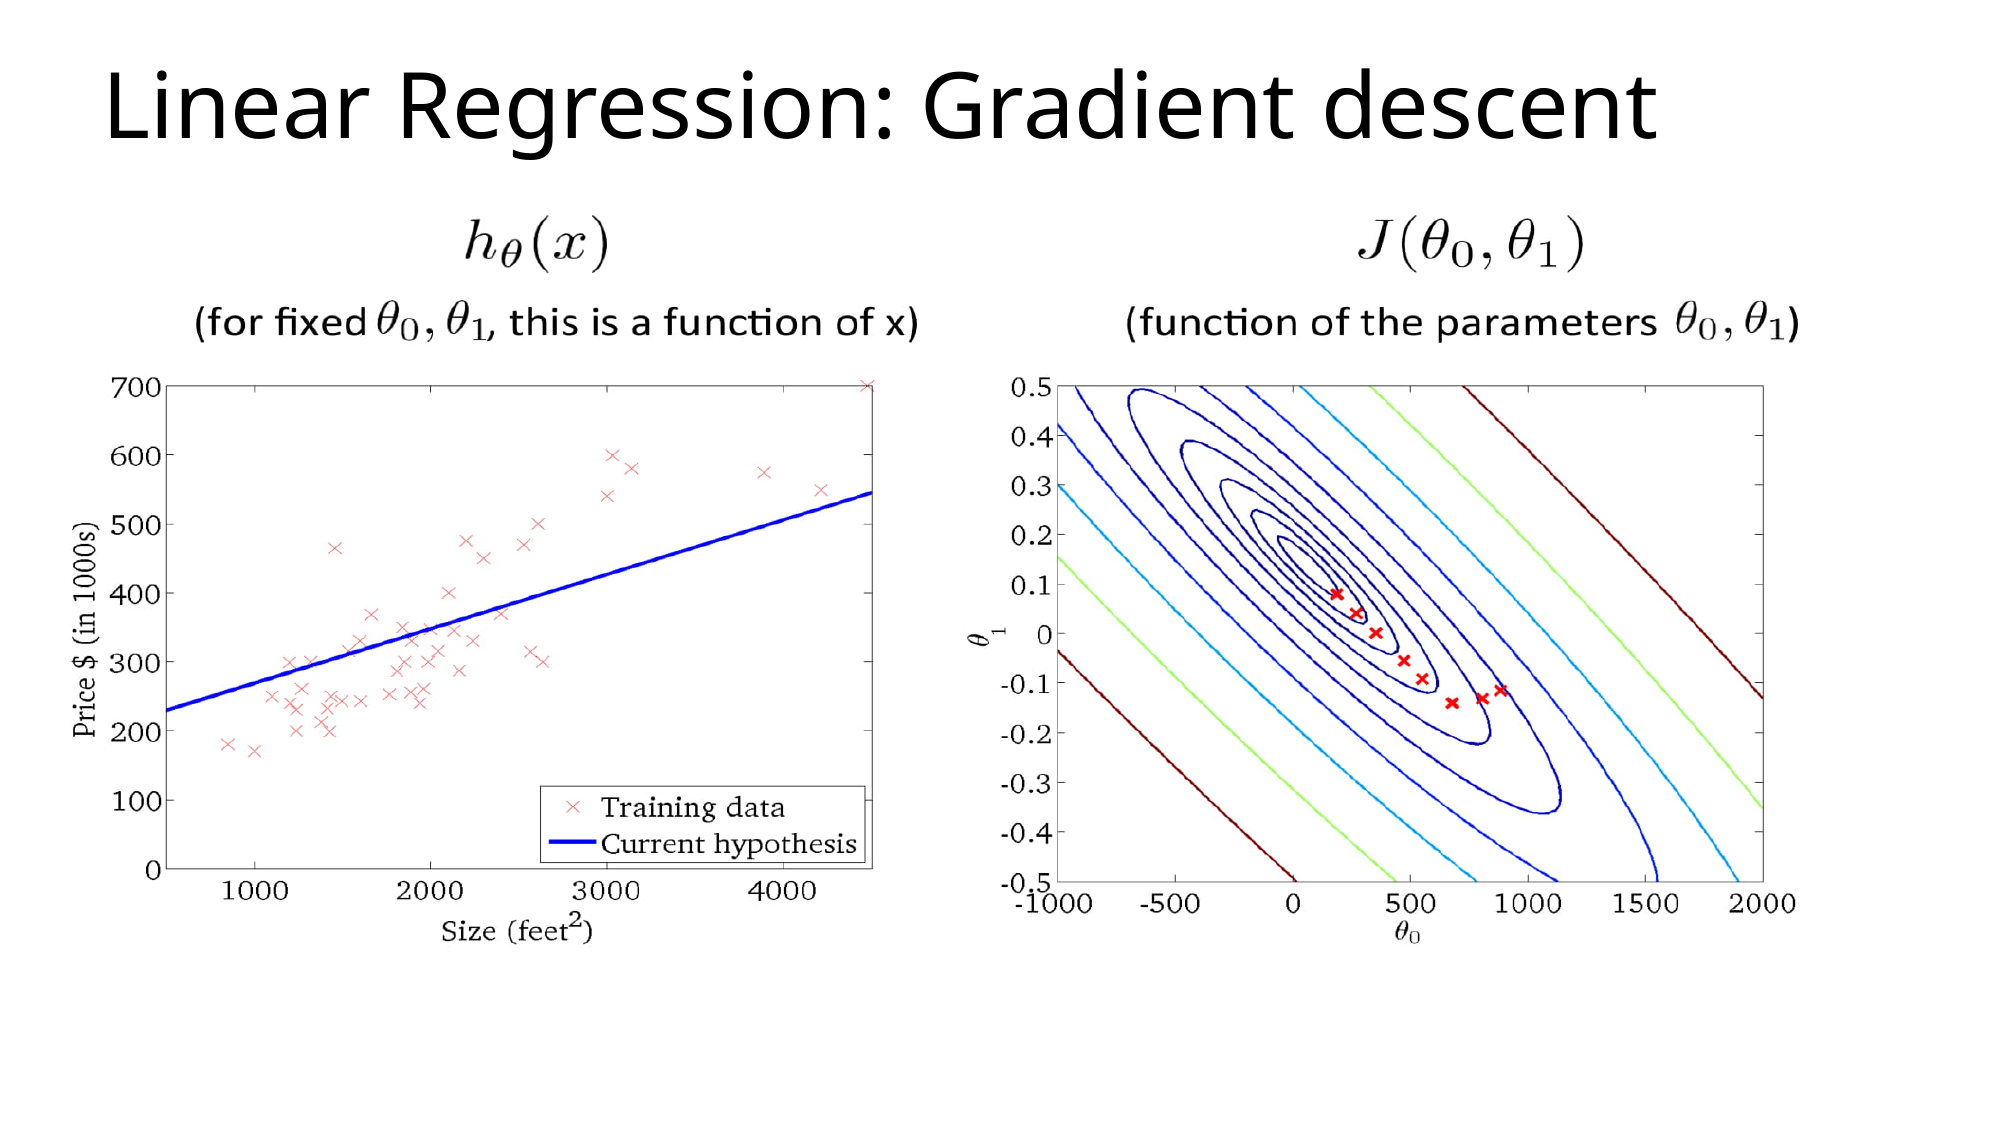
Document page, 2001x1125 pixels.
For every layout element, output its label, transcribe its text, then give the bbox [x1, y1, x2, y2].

title Linear Regression: Gradient descent [87, 0, 1813, 177]
picture [0, 177, 1896, 1125]
